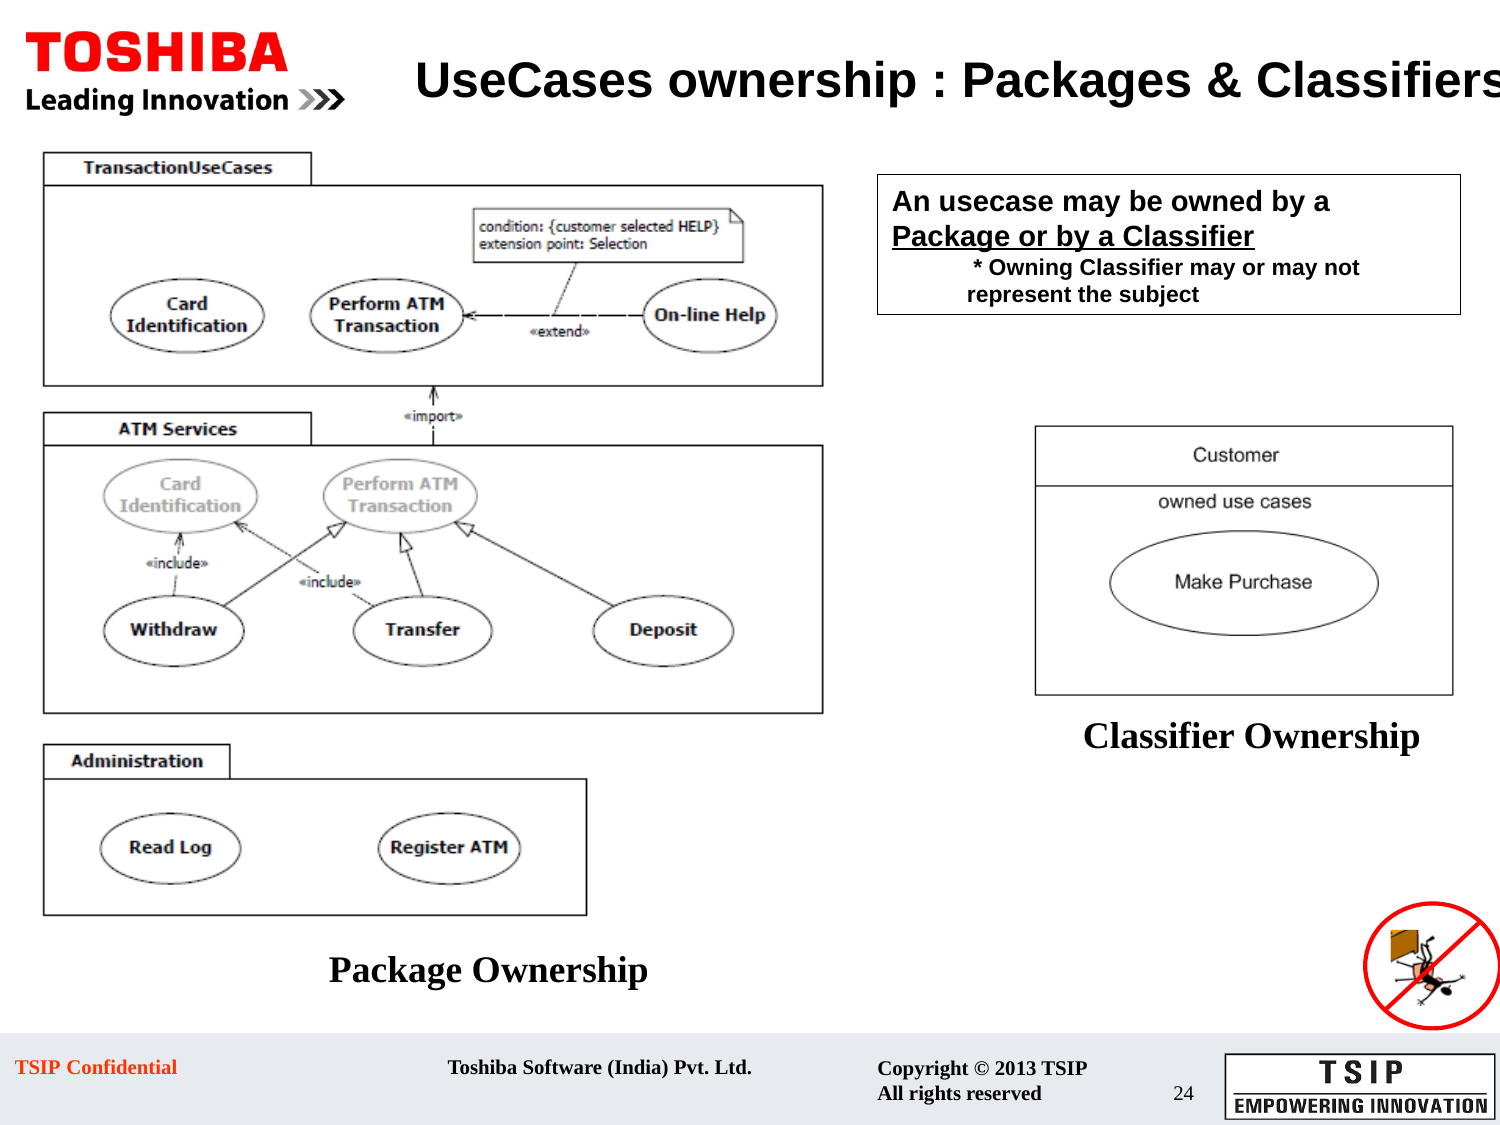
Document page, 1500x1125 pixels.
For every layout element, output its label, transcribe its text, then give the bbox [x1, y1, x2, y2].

text_box Package Ownership [314, 937, 664, 998]
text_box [1384, 921, 1481, 1011]
picture [1024, 411, 1462, 702]
text_box Classifier Ownership [1068, 711, 1436, 764]
text_box [1365, 929, 1378, 1003]
text_box UseCases ownership : Packages & Classifiers [400, 40, 1500, 115]
text_box An usecase may be owned by a Package or by a Classifier * Owning Classifier may or may not represent the subject [877, 174, 1461, 315]
picture [1224, 1053, 1496, 1120]
picture [37, 149, 830, 921]
text_box [1397, 1019, 1469, 1029]
picture [26, 31, 345, 116]
text_box [1388, 903, 1479, 920]
text_box [1485, 926, 1500, 1005]
